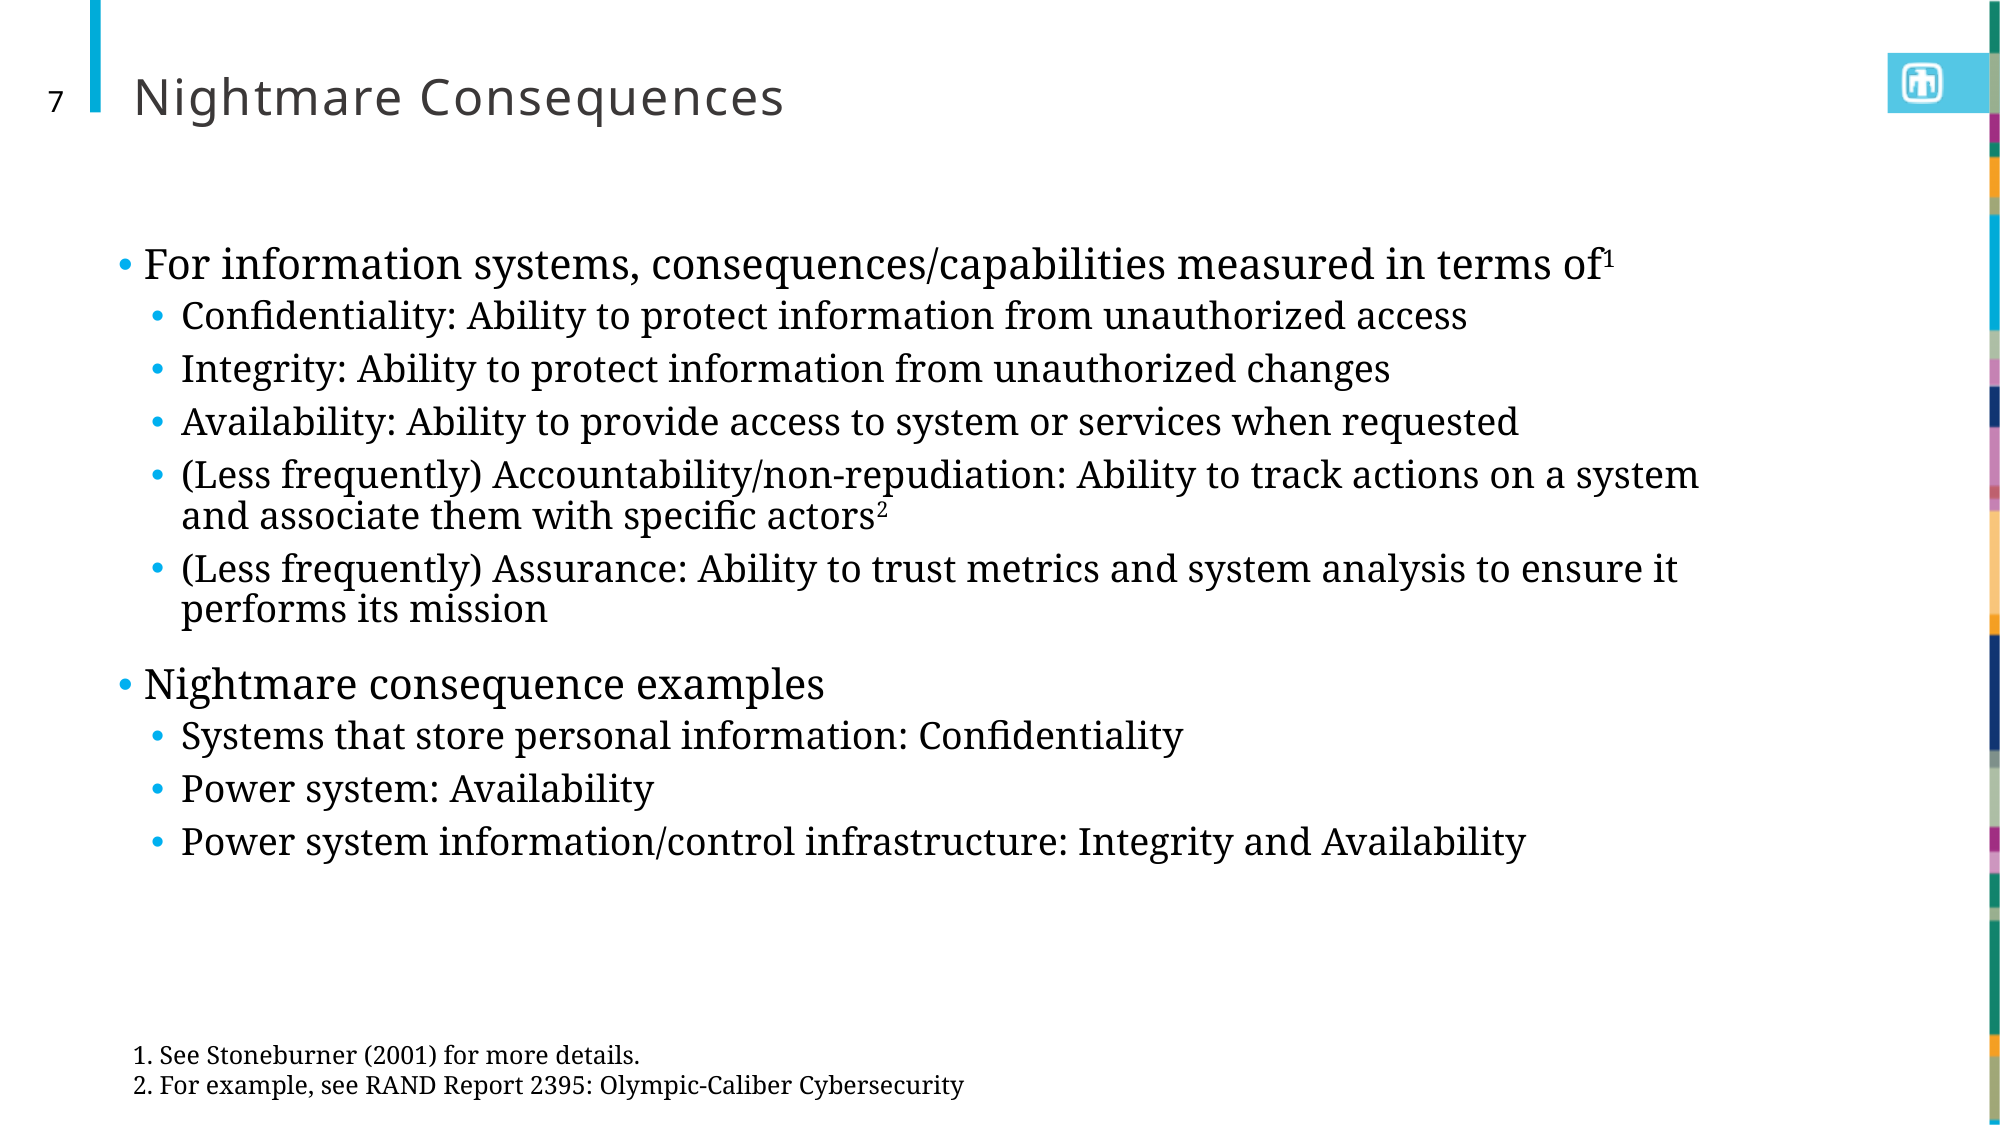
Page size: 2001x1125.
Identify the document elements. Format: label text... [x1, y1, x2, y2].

picture [1901, 62, 1944, 104]
list For information systems, consequences/capabilities measured in terms of1 Confidentiality: Ability to protect information from unauthorized access Integrity: Ability to protect information from unauthorized changes Availability: Ability to provide access to system or services when requested (Less frequently) Accountability/non-repudiation: Ability to track actions on a system and associate them with specific actors2 (Less frequently) Assurance: Ability to trust metrics and system analysis to ensure it performs its mission Nightmare consequence examples Systems that store personal information: Confidentiality Power system: Availability Power system information/control infrastructure: Integrity and Availability [118, 236, 1769, 971]
picture [1990, 1, 1999, 215]
picture [1990, 330, 1999, 1120]
title Nightmare Consequences [118, 39, 1769, 133]
text_box 1. See Stoneburner (2001) for more details. 2. For example, see RAND Report 2395: Olympic-Caliber Cybersecurity [118, 1032, 1421, 1107]
slide_number 7 [10, 73, 80, 133]
